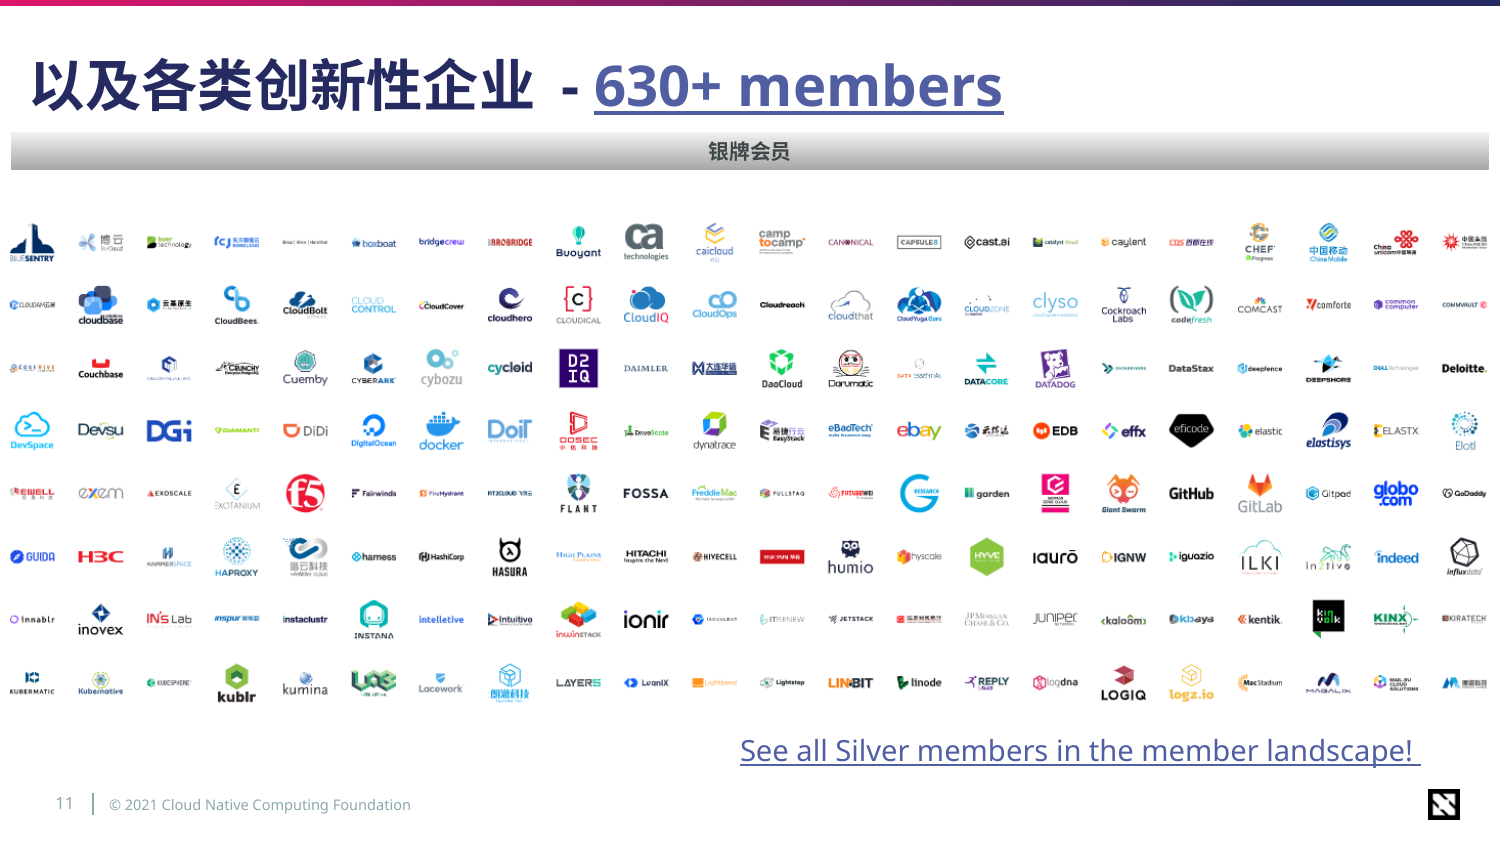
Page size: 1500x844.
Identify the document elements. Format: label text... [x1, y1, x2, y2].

picture [0, 202, 1500, 718]
title 以及各类创新性企业 - 630+ members [14, 52, 1430, 126]
text_box See all Silver members in the member landscape! [724, 724, 1475, 787]
picture [1428, 789, 1460, 820]
text_box 银牌会员 [11, 132, 1489, 170]
